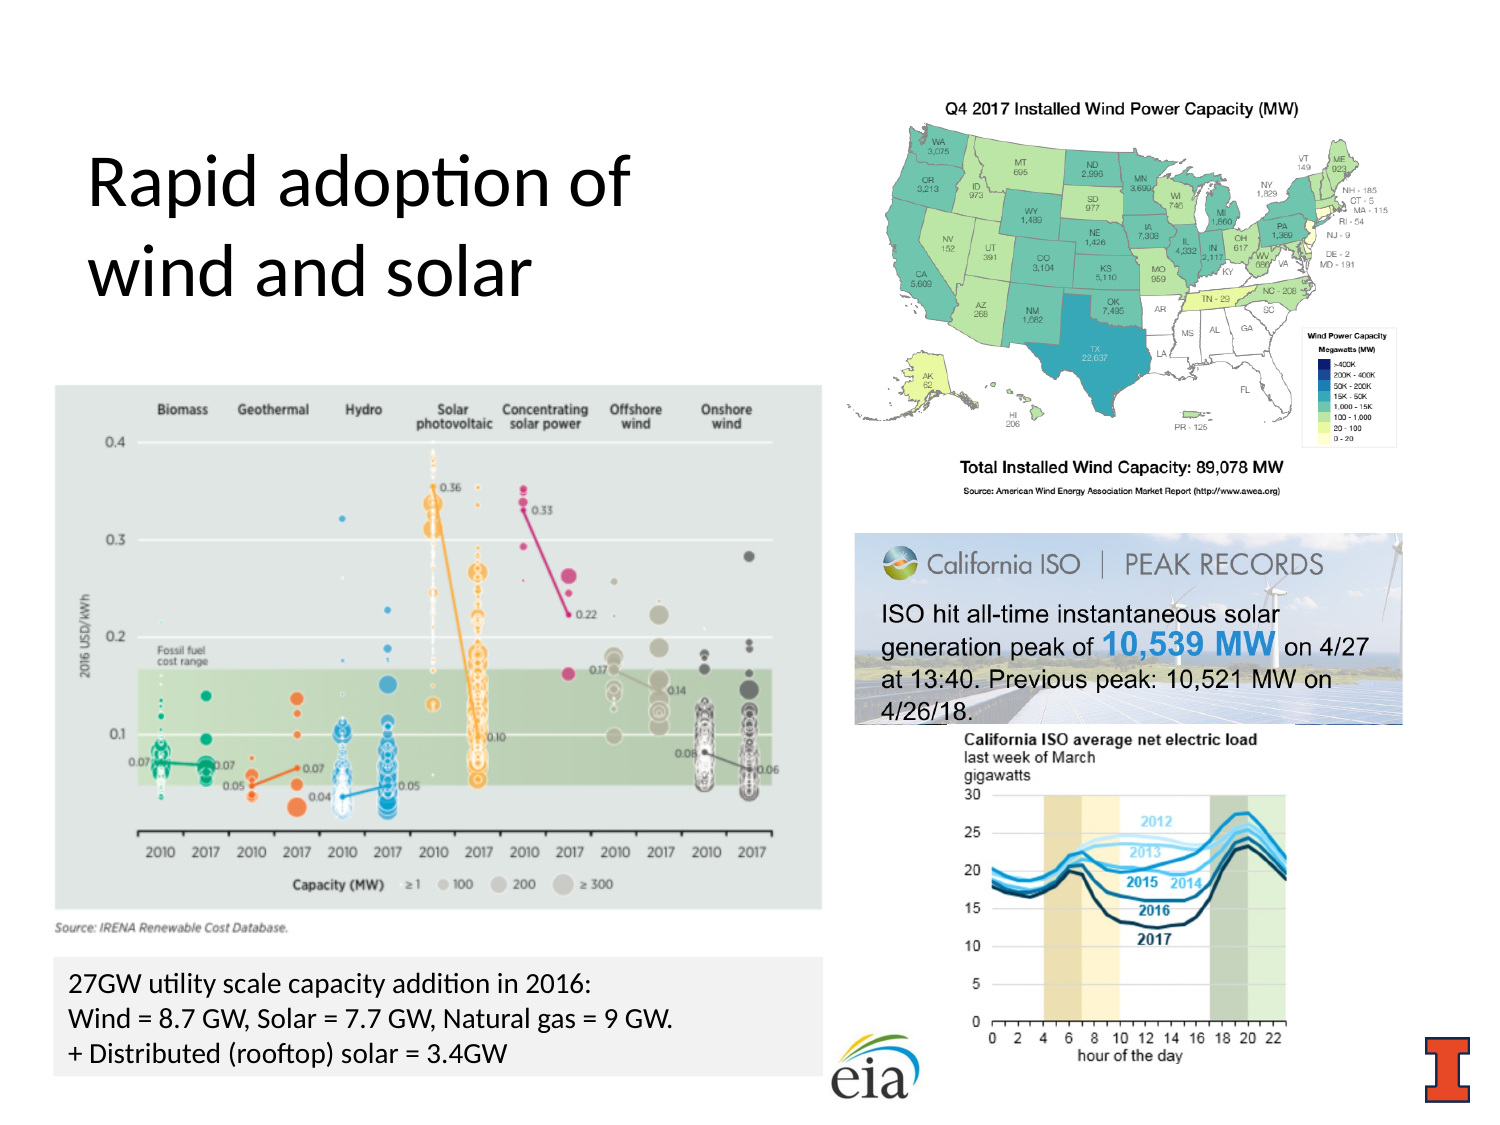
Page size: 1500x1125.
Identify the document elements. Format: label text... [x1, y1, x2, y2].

picture [838, 87, 1403, 506]
text_box 27GW utility scale capacity addition in 2016: Wind = 8.7 GW, Solar = 7.7 GW, Natural gas = 9 GW. + Distributed (rooftop) solar = 3.4GW [53, 956, 824, 1077]
picture [825, 1017, 923, 1115]
picture [1425, 1037, 1470, 1103]
picture [854, 533, 1403, 1064]
picture [38, 373, 834, 937]
title Rapid adoption of wind and solar [72, 89, 725, 354]
